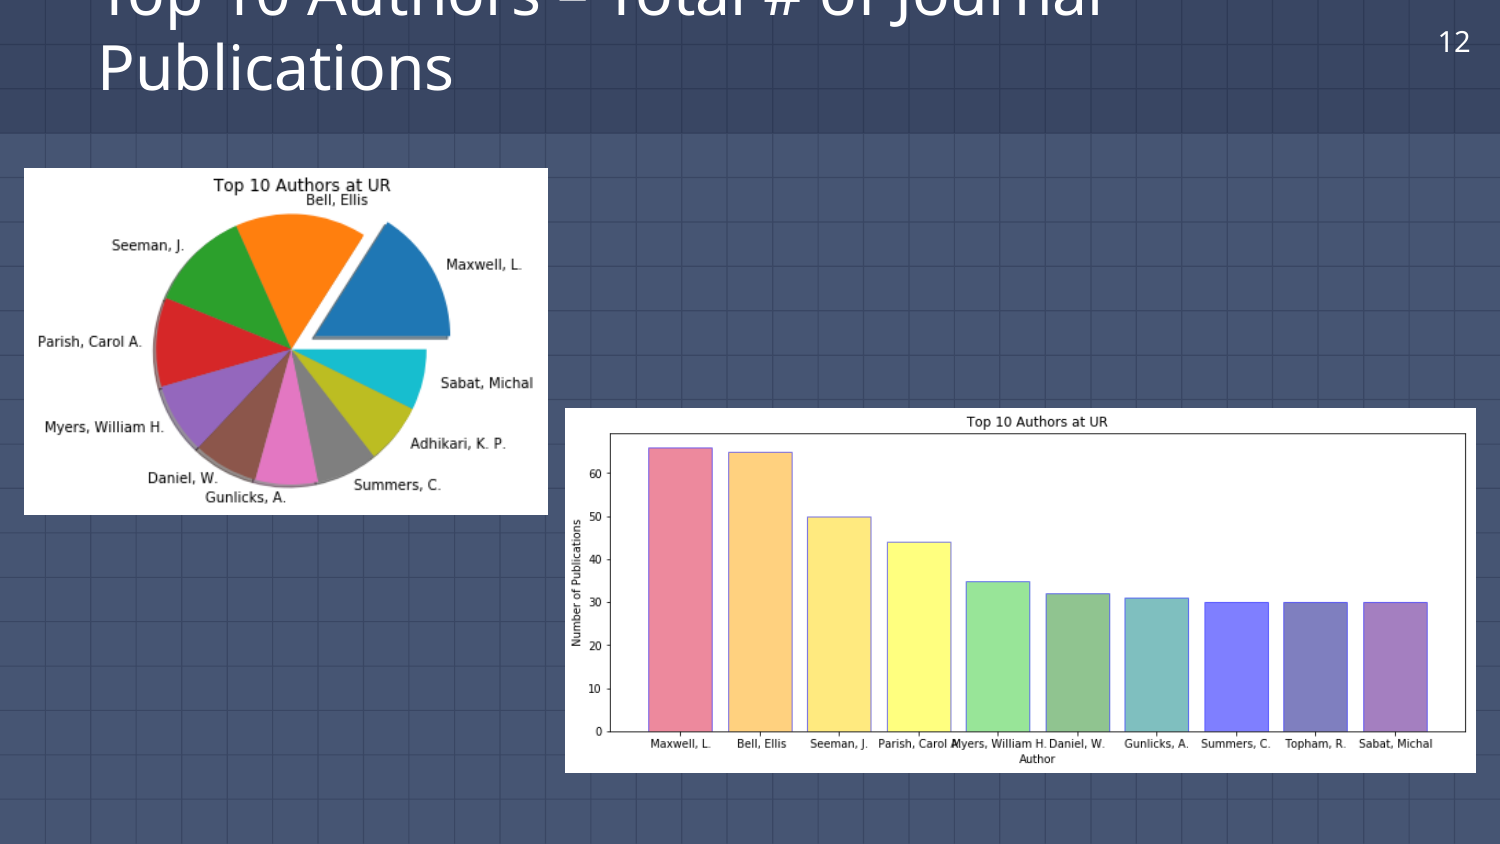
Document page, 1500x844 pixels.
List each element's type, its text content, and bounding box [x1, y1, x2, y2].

text_box Top 10 Authors – Total # of Journal Publications [82, 0, 1394, 118]
picture [23, 167, 548, 515]
picture [565, 408, 1476, 773]
slide_number 12 [1408, 0, 1500, 88]
